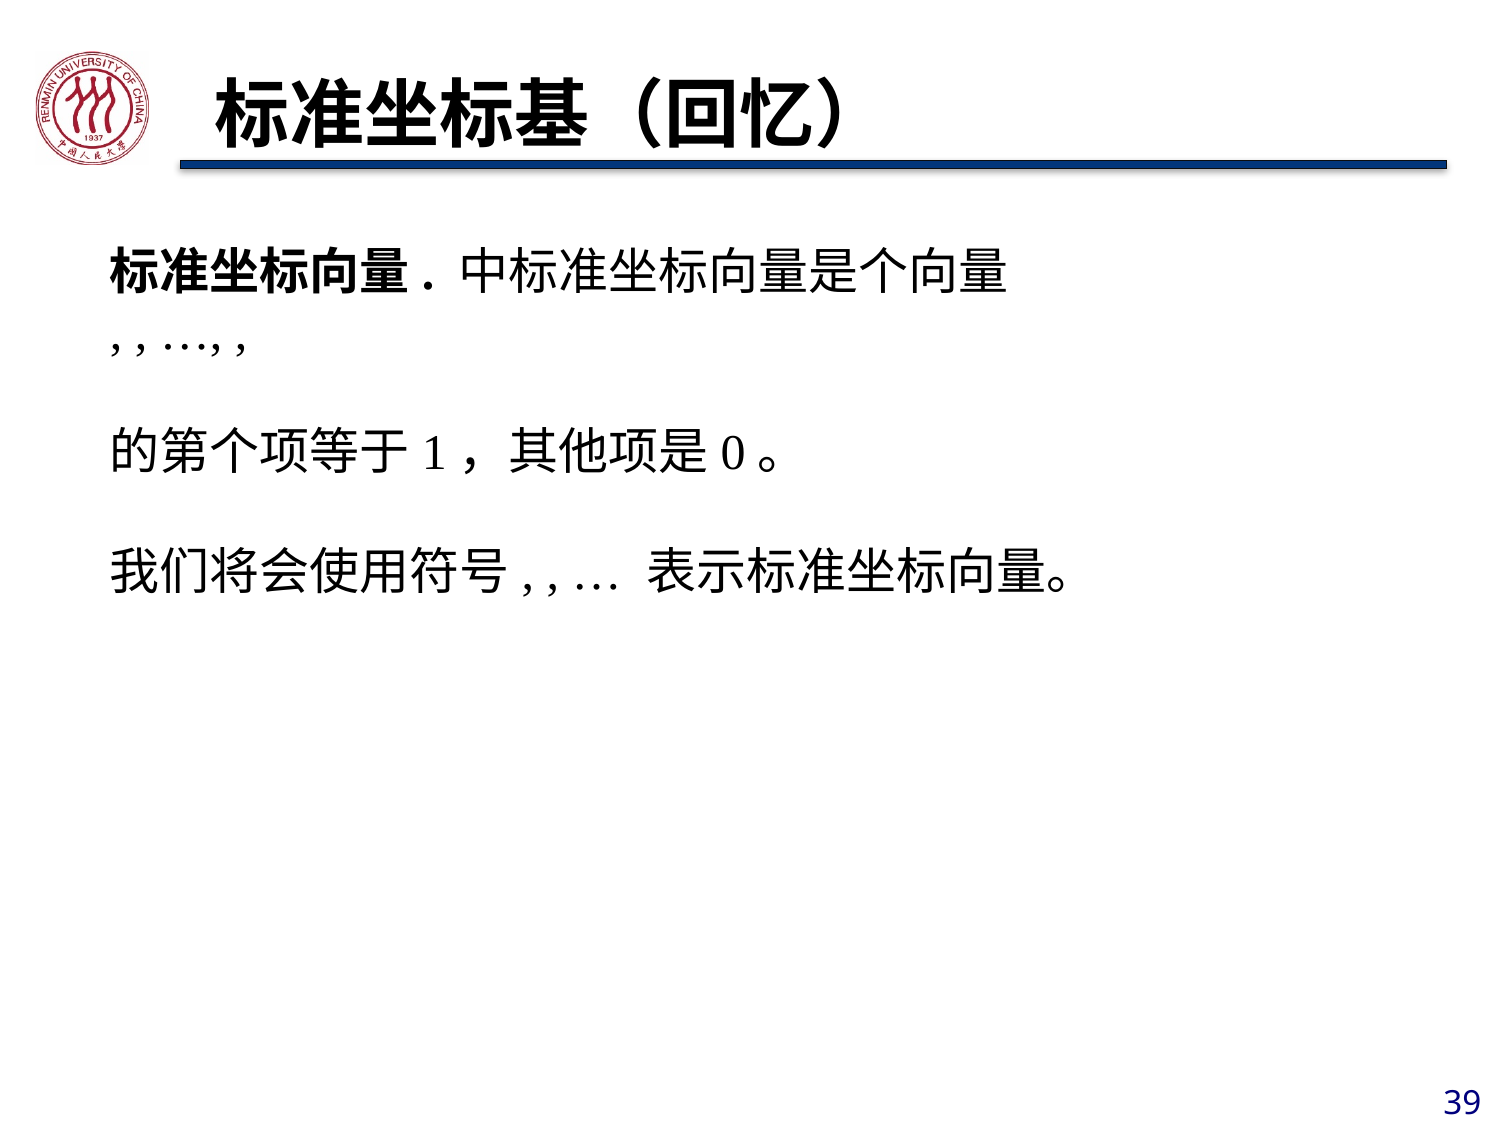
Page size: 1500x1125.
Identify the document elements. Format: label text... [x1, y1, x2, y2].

title 标准坐标基（回忆） [198, 18, 1407, 205]
picture [35, 51, 149, 165]
